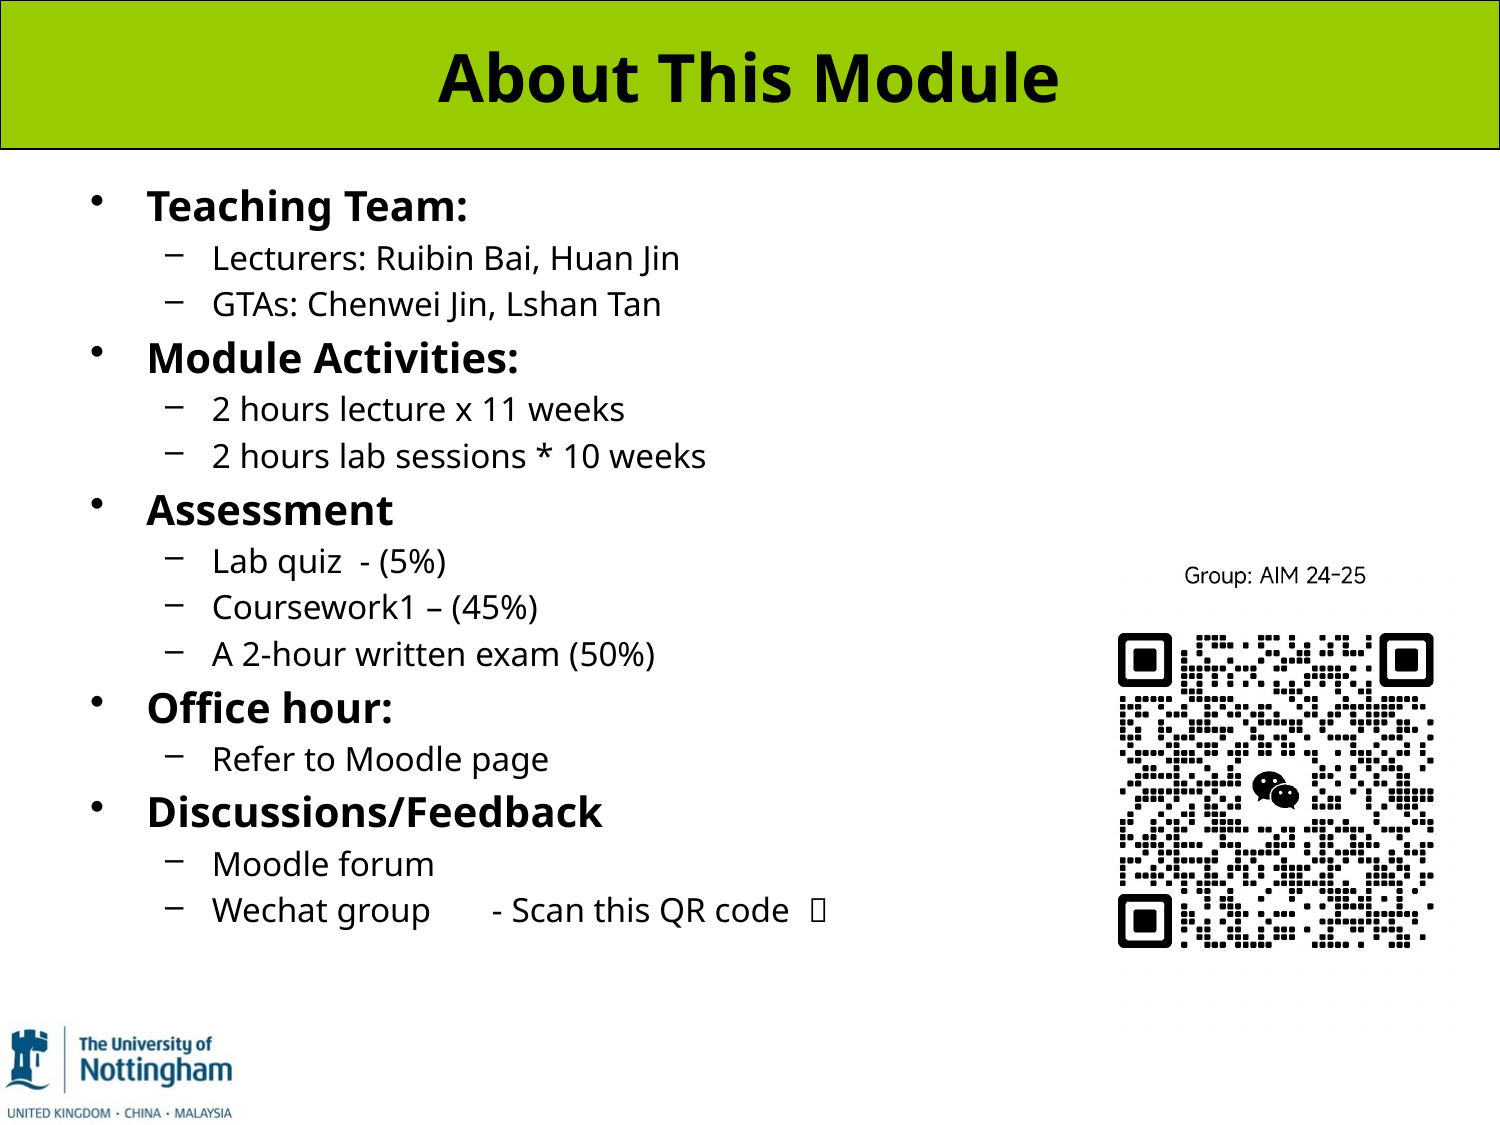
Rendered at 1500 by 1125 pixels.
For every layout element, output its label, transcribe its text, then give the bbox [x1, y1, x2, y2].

picture [1092, 555, 1459, 1036]
list Teaching Team: Lecturers: Ruibin Bai, Huan Jin GTAs: Chenwei Jin, Lshan Tan Module Activities: 2 hours lecture x 11 weeks 2 hours lab sessions * 10 weeks Assessment Lab quiz - (5%) Coursework1 – (45%) A 2-hour written exam (50%) Office hour: Refer to Moodle page Discussions/Feedback Moodle forum Wechat group - Scan this QR code  [74, 172, 1477, 1036]
title About This Module [53, 2, 1447, 149]
picture [0, 1019, 237, 1125]
